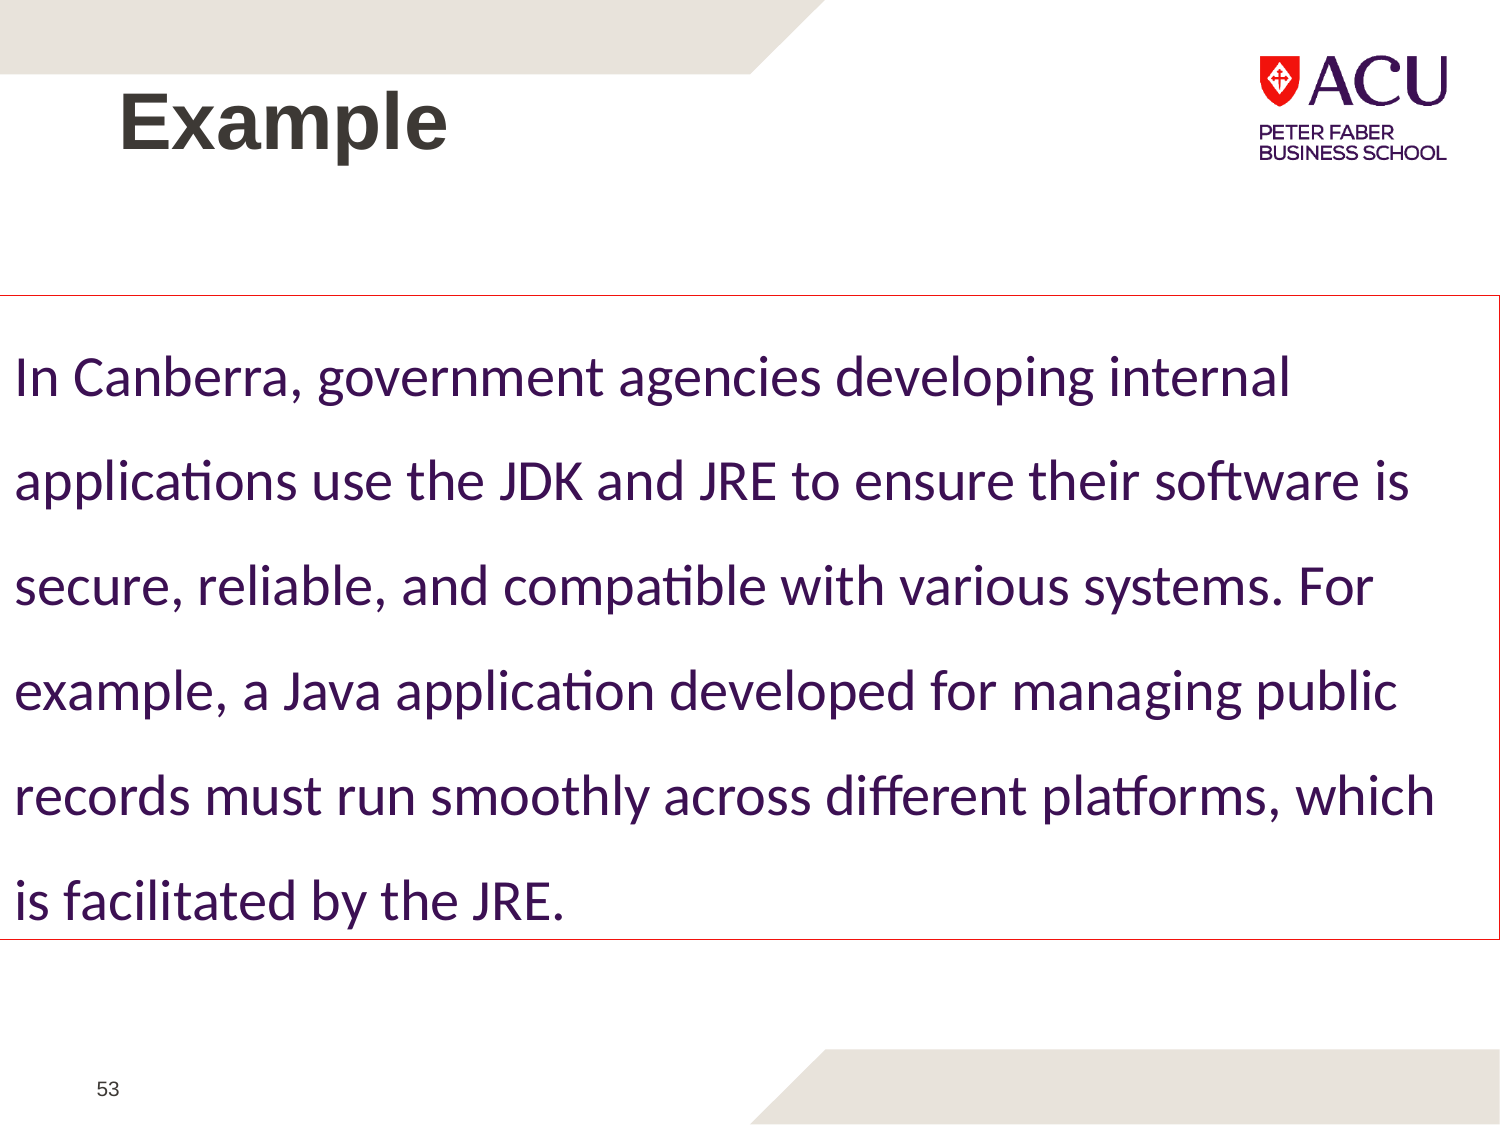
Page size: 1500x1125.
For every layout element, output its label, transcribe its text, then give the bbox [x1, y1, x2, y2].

title Example [103, 59, 1397, 175]
text_box In Canberra, government agencies developing internal applications use the JDK and JRE to ensure their software is secure, reliable, and compatible with various systems. For example, a Java application developed for managing public records must run smoothly across different platforms, which is facilitated by the JRE. [0, 295, 1500, 940]
picture [1240, 41, 1466, 175]
slide_number 53 [81, 1068, 156, 1109]
